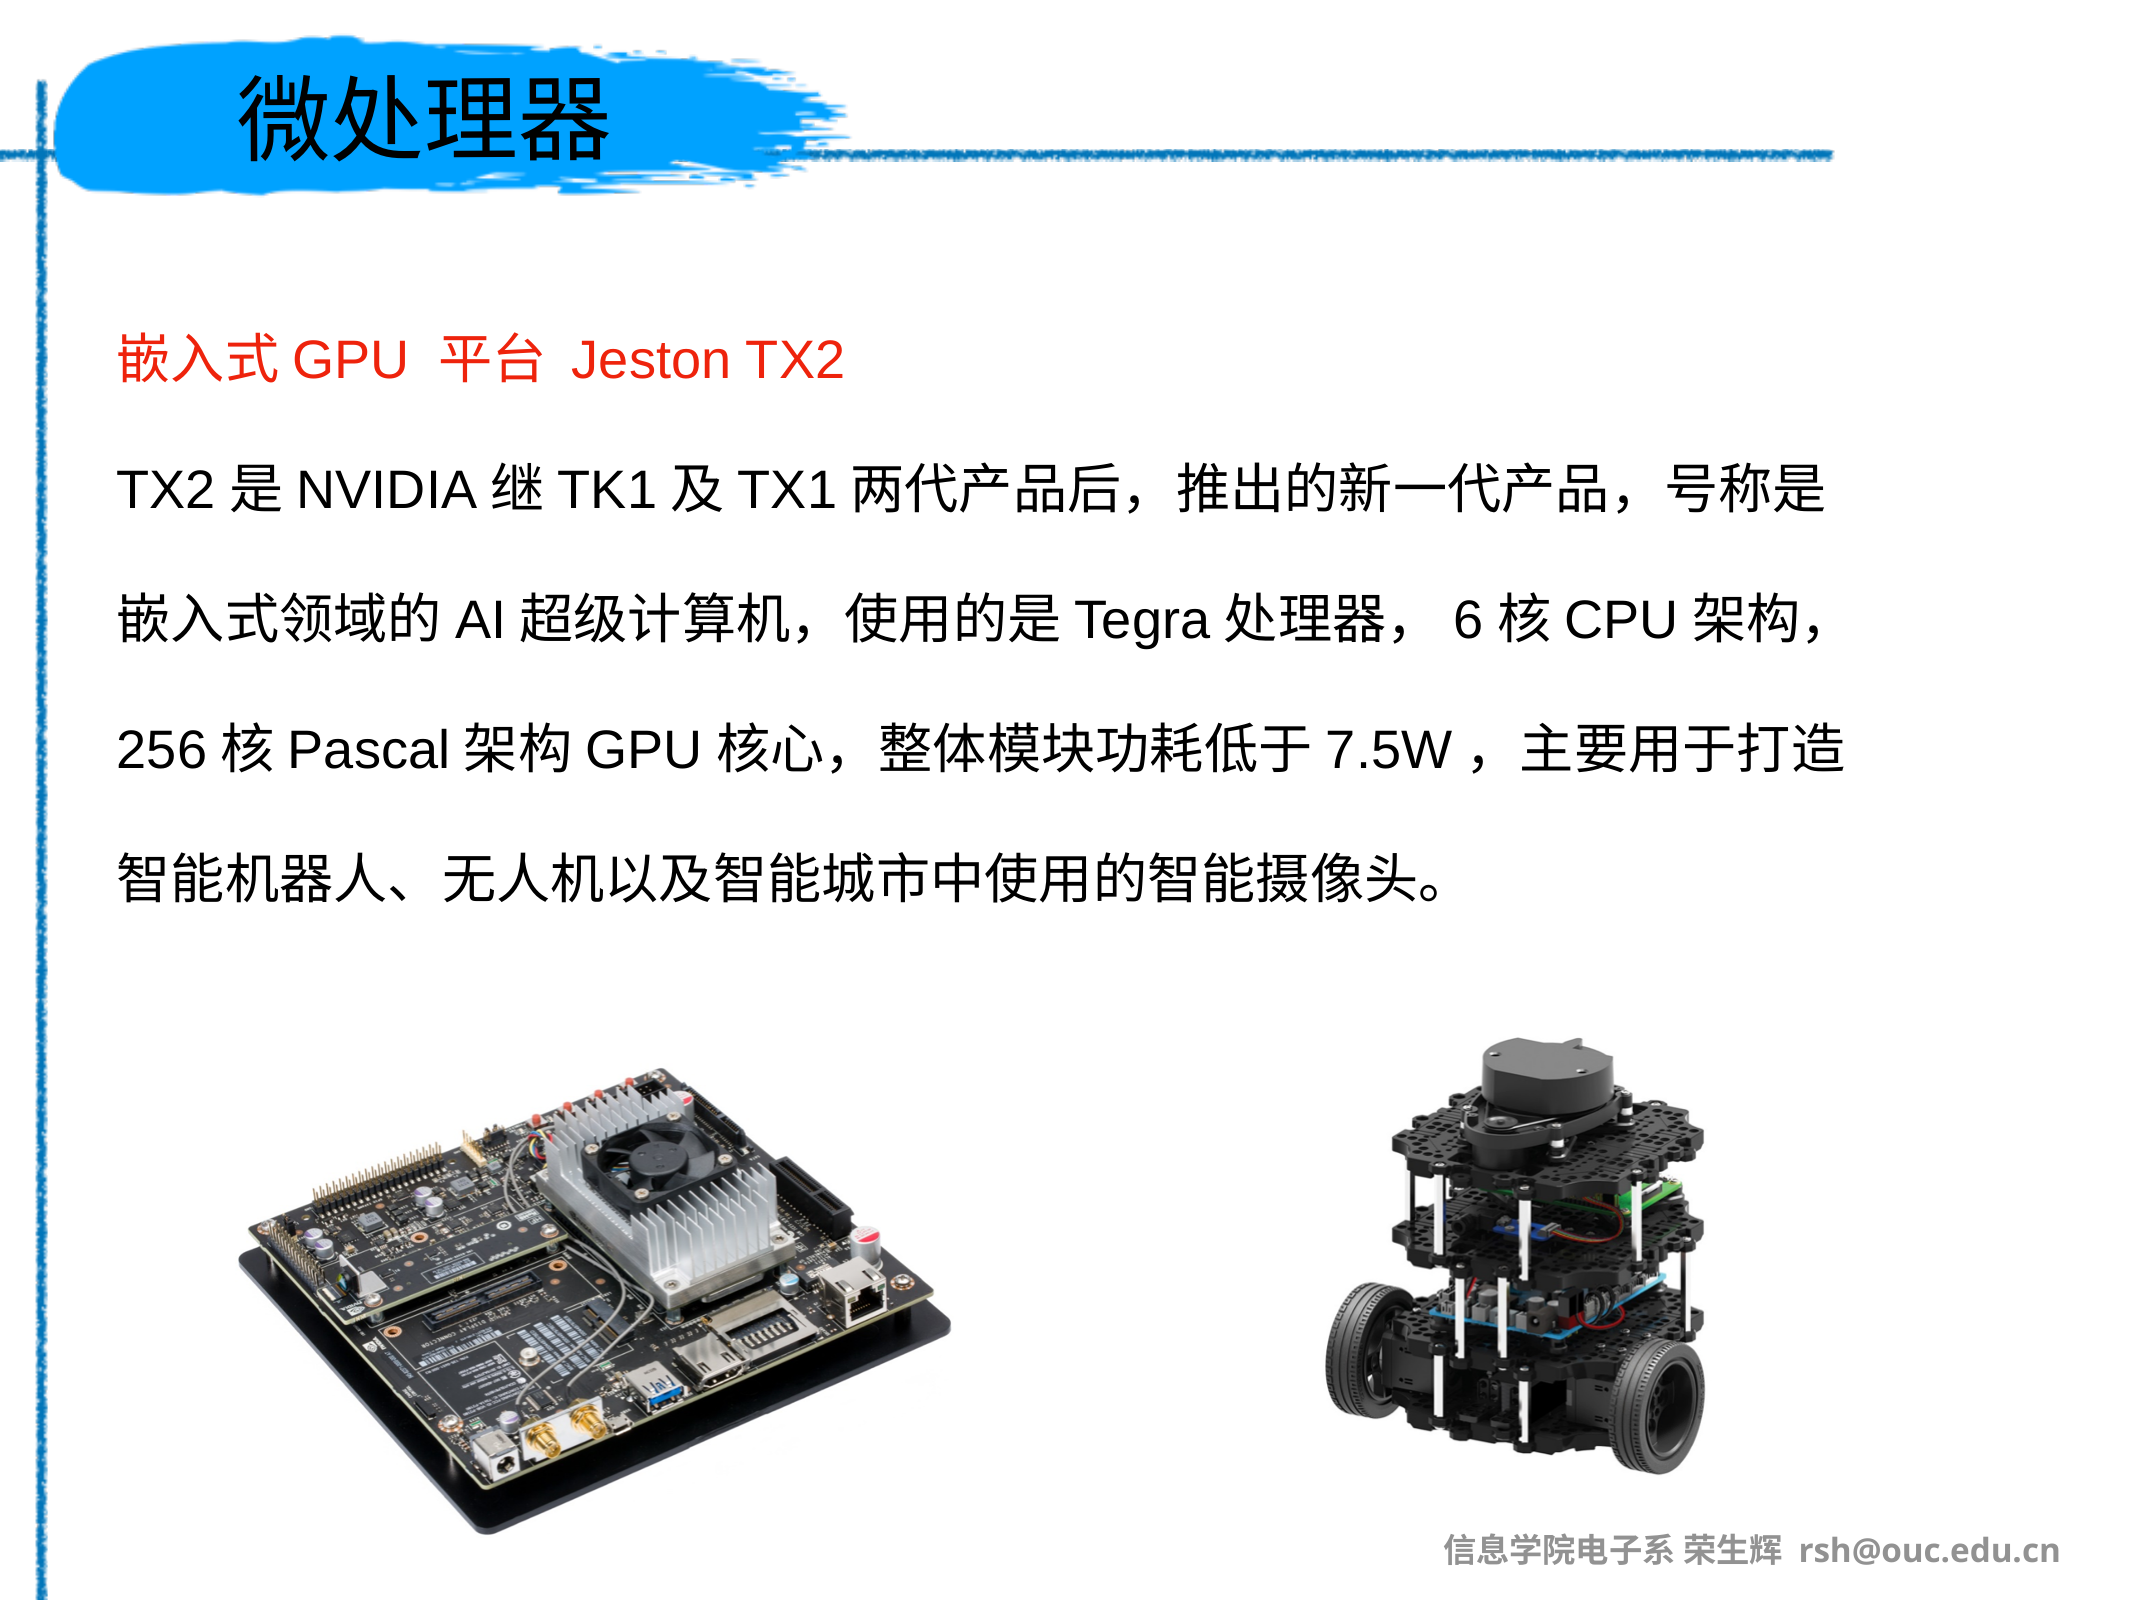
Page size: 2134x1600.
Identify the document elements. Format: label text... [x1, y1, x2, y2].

picture [235, 1063, 955, 1540]
text_box 嵌入式GPU 平台 Jeston TX2 TX2是NVIDIA继TK1及TX1两代产品后，推出的新一代产品，号称是嵌入式领域的AI超级计算机，使用的是Tegra处理器，6核CPU架构，256核Pascal架构GPU核心，整体模块功耗低于7.5W，主要用于打造智能机器人、无人机以及智能城市中使用的智能摄像头。 [108, 251, 1878, 918]
picture [790, 32, 1841, 200]
picture [1301, 1021, 1746, 1500]
picture [0, 32, 59, 1600]
title 微处理器 [58, 22, 791, 210]
